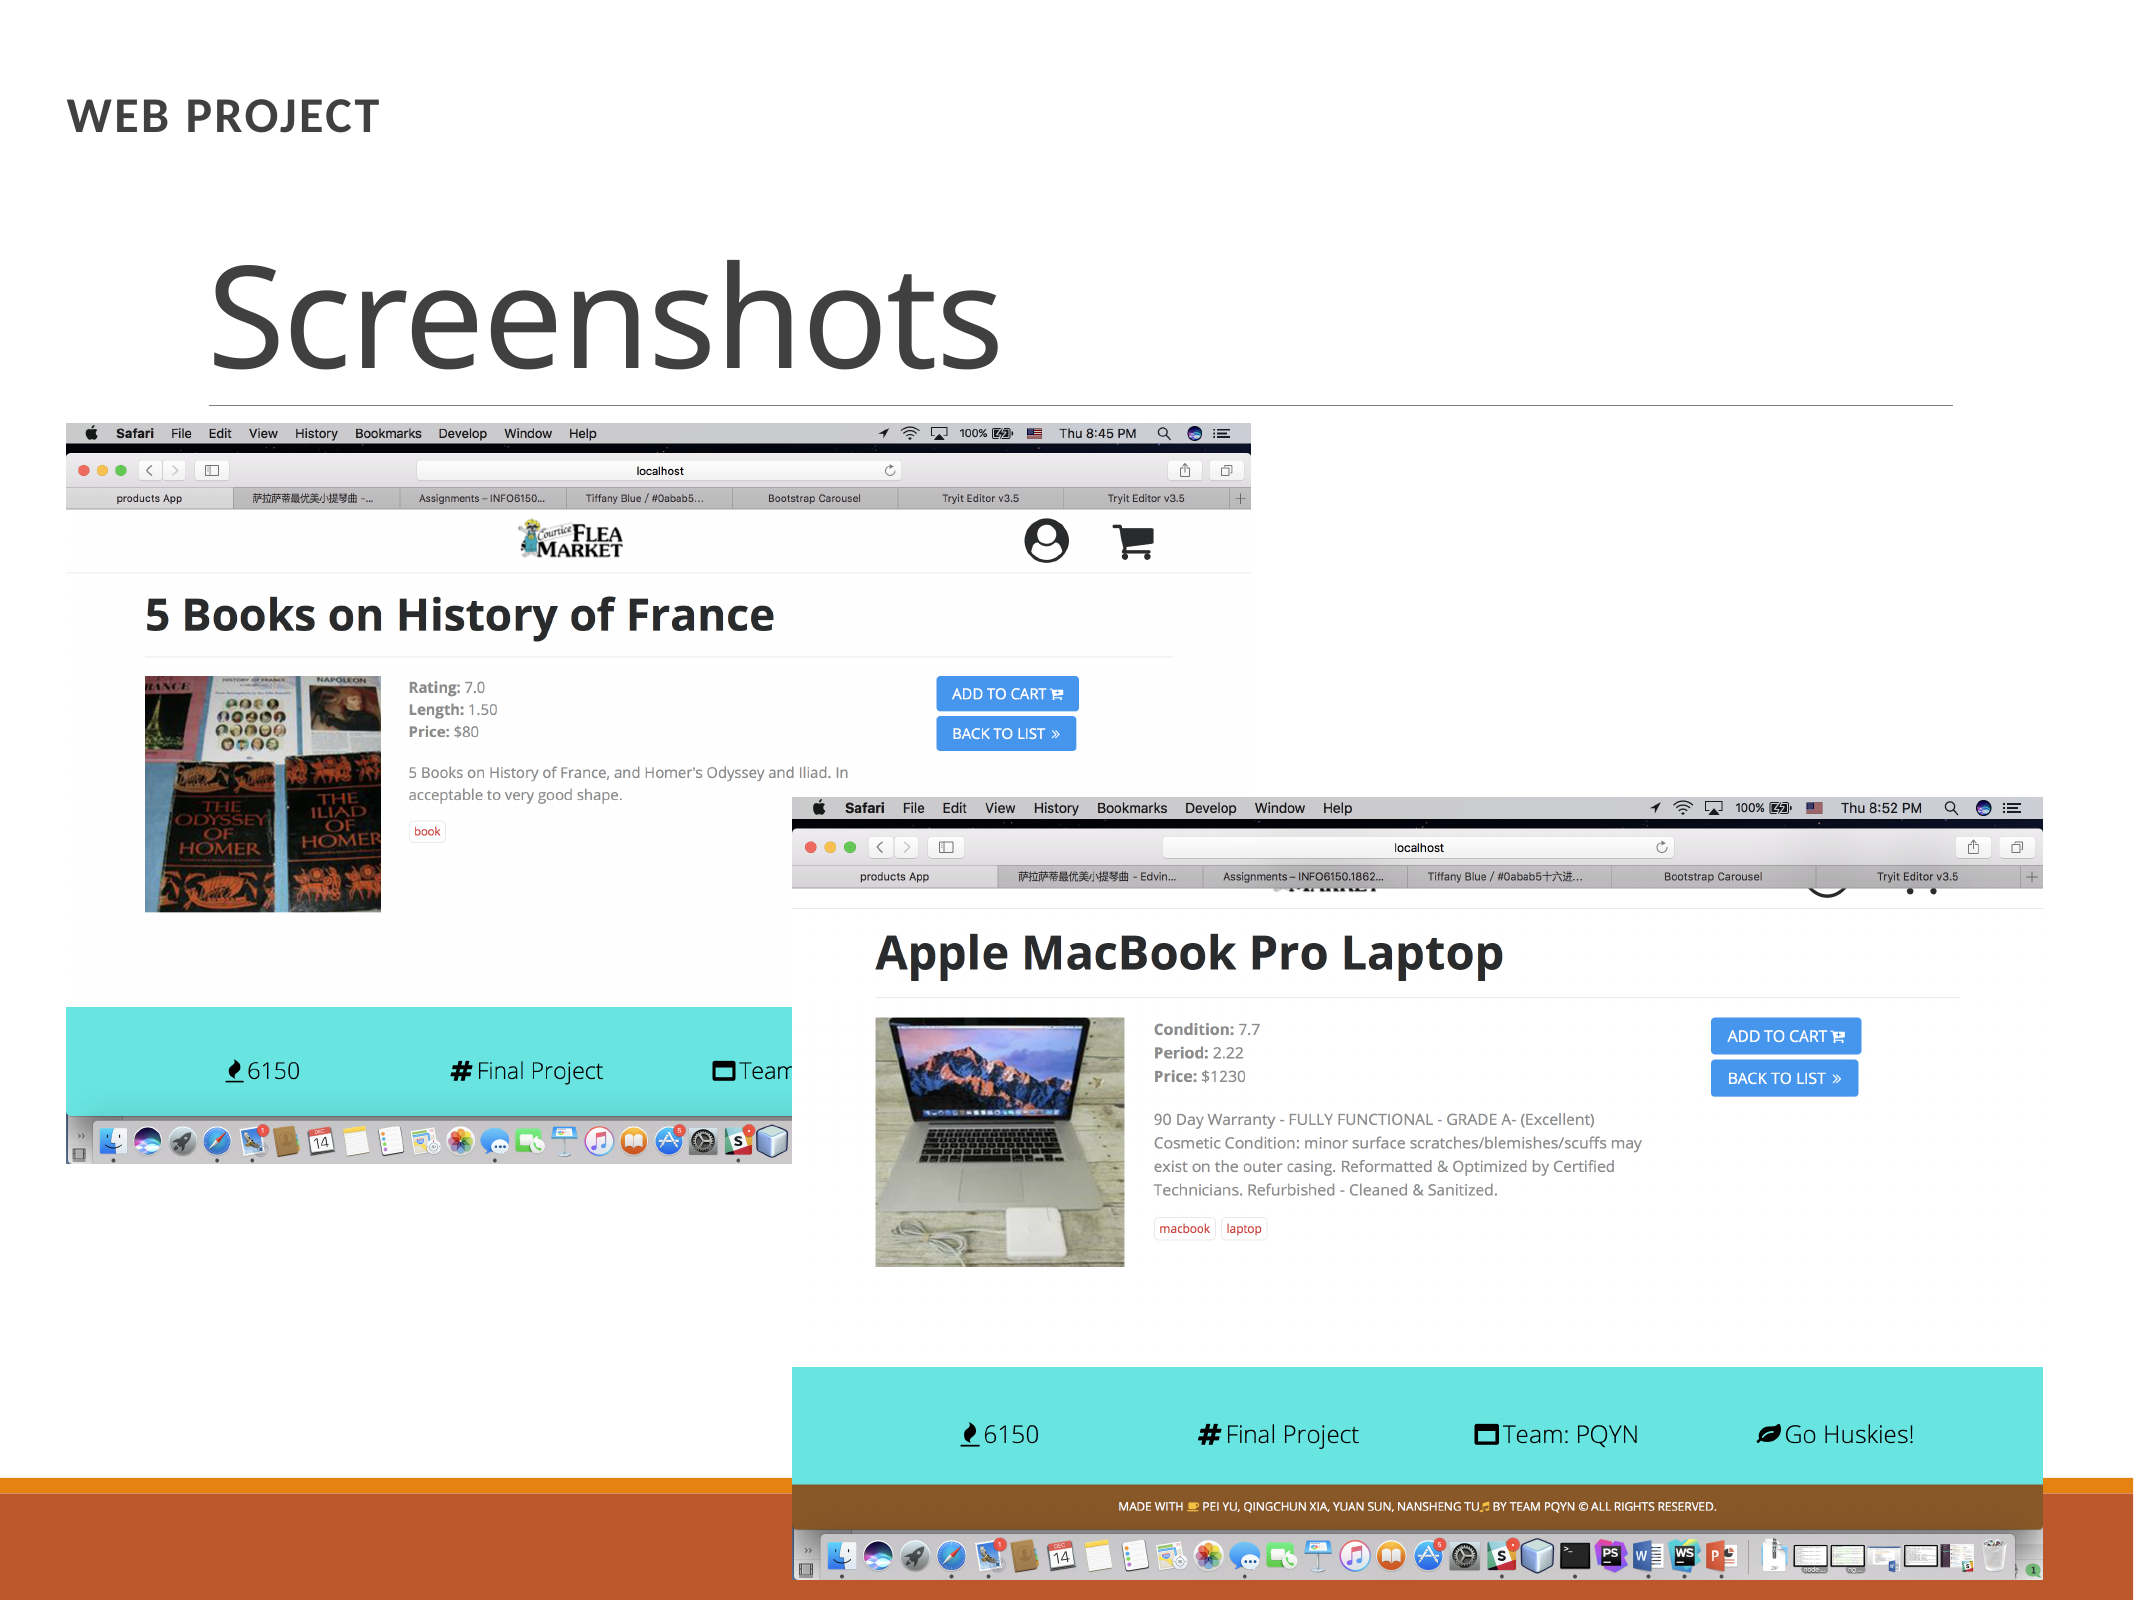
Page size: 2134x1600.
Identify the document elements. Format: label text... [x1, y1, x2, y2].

list Web project [66, 85, 191, 150]
title Screenshots [191, 66, 1952, 406]
picture [66, 423, 2044, 1580]
